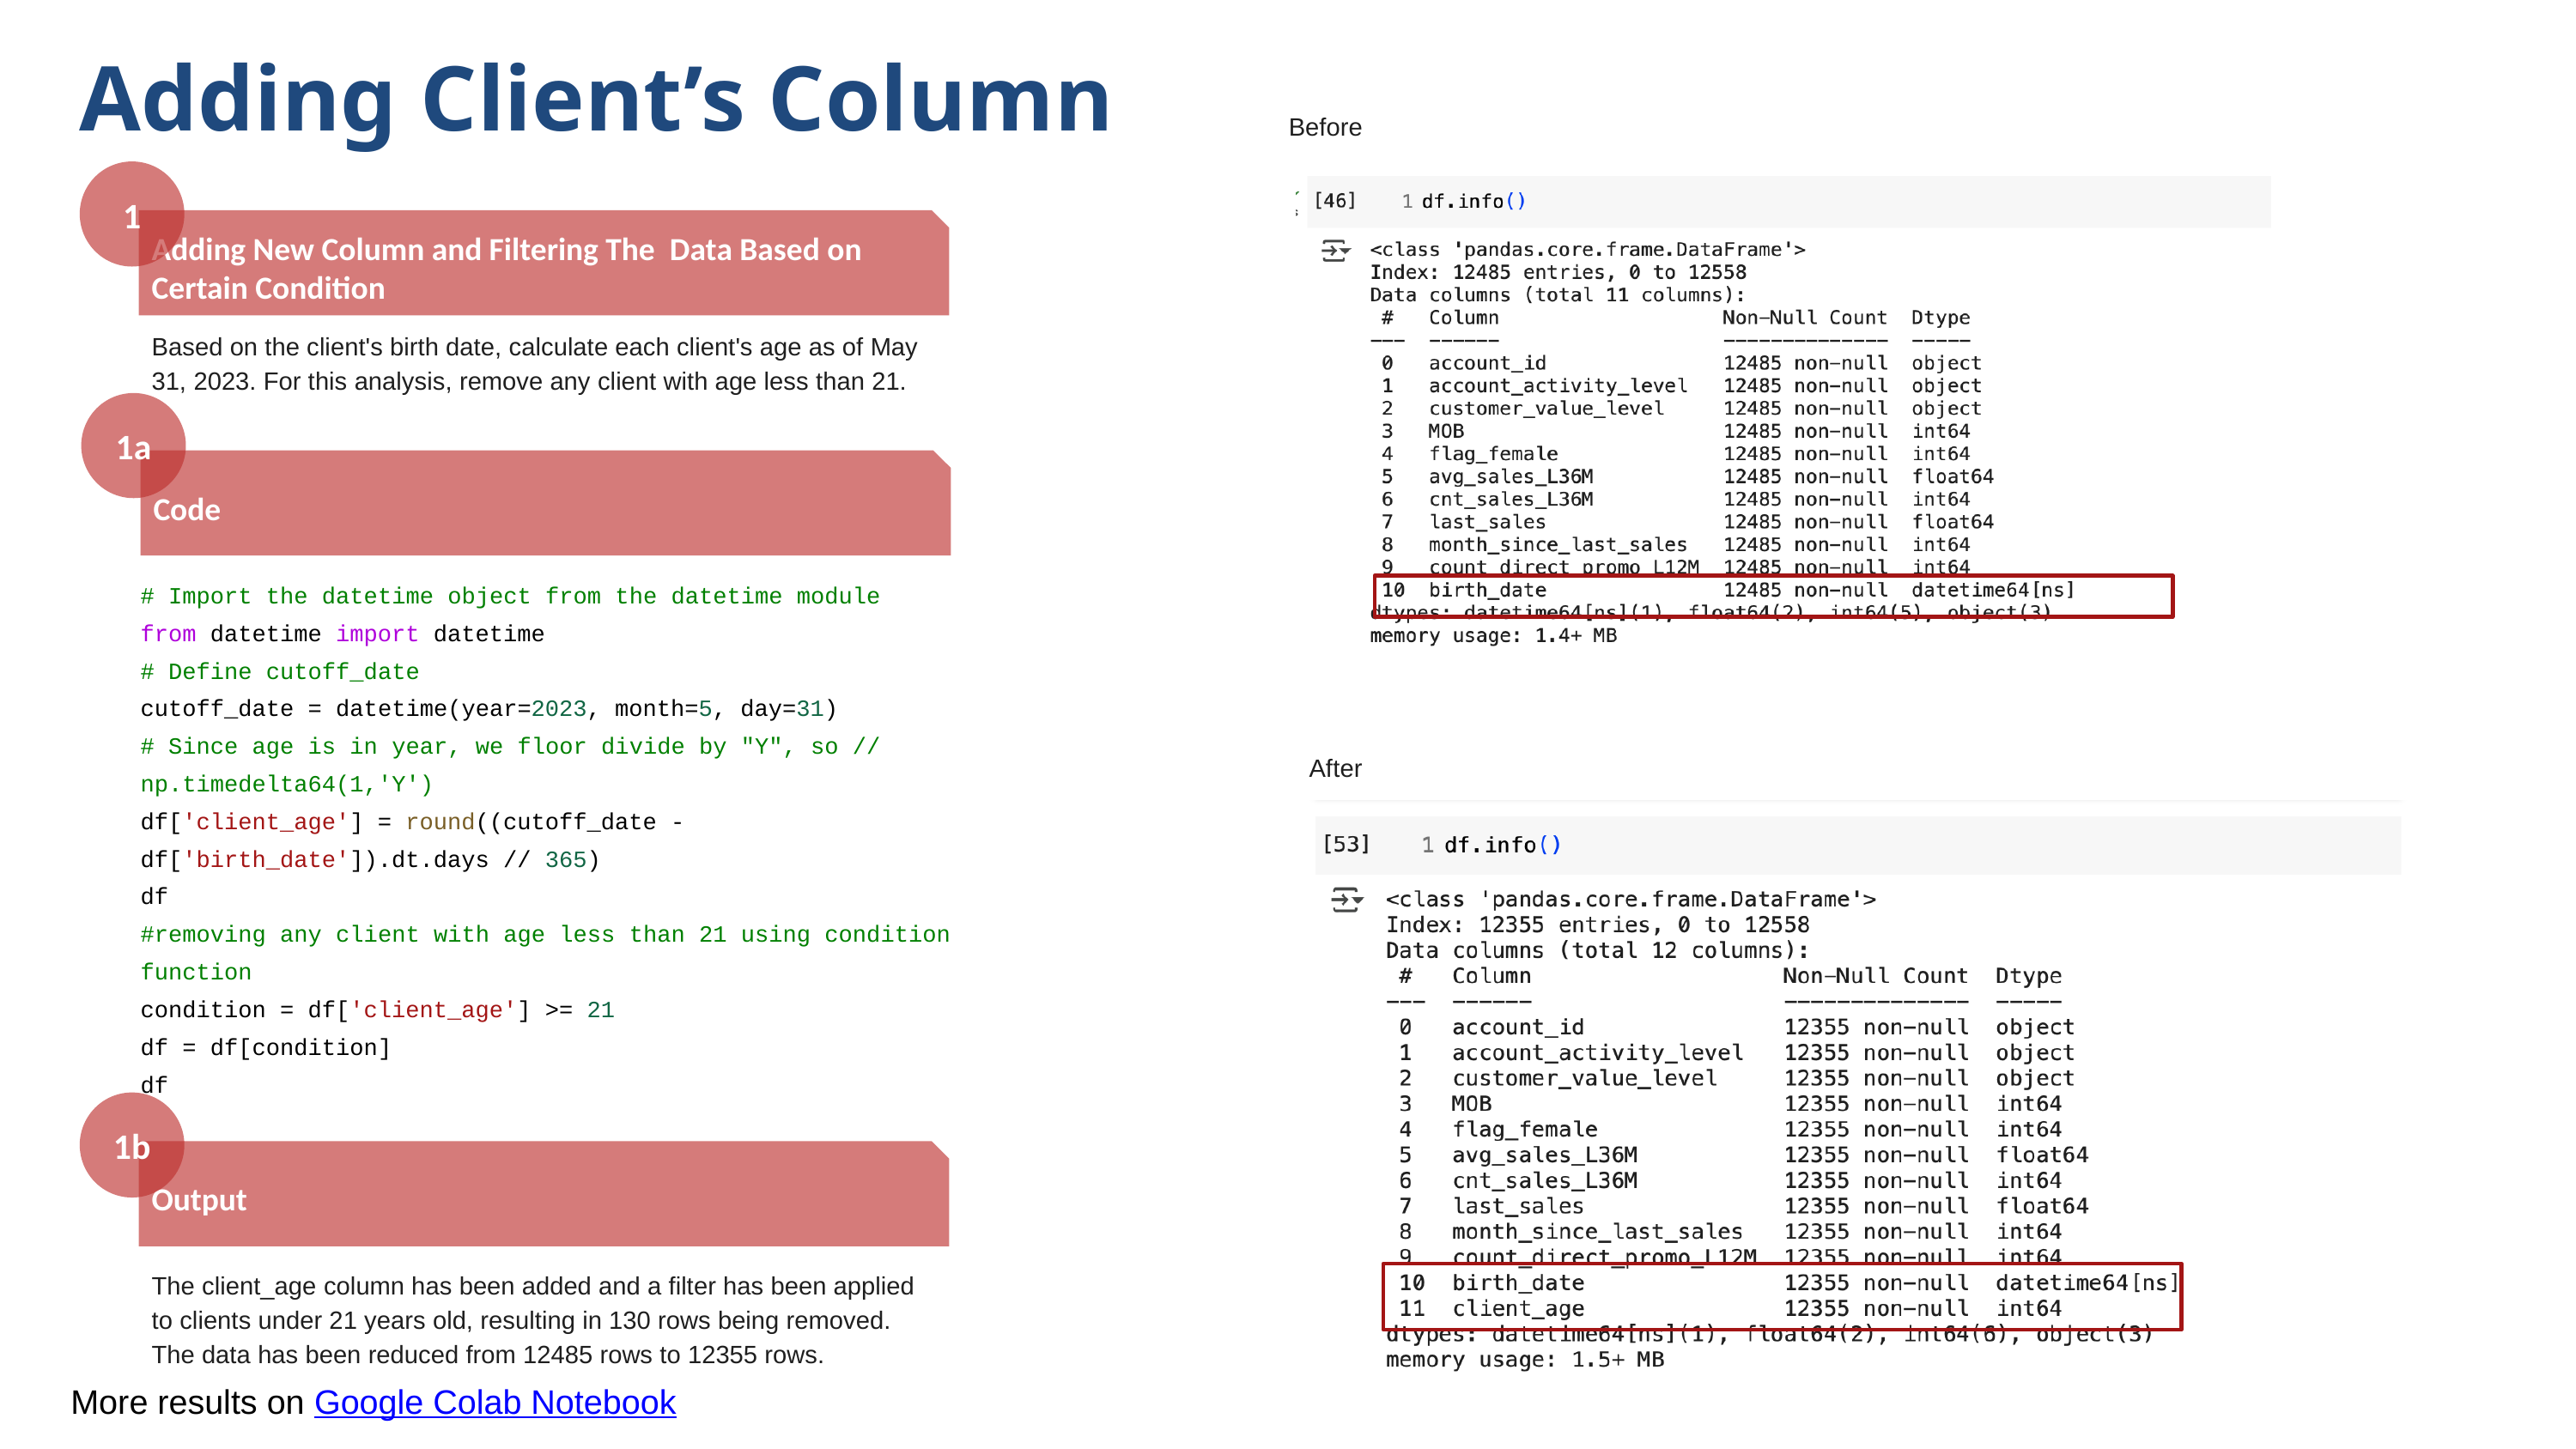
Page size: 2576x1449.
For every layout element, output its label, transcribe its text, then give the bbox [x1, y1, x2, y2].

text_box 1a [81, 392, 186, 499]
picture [1296, 170, 2271, 661]
text_box Adding Client’s Column [79, 48, 1394, 152]
text_box 1b [79, 1092, 185, 1198]
text_box # Import the datetime object from the datetime module from datetime import datetime # Define cutoff_date cutoff_date = datetime(year=2023, month=5, day=31) # Since age is in year, we floor divide by "Y", so // np.timedelta64(1,'Y') df['client_age'] = round((cutoff_date - df['birth_date']).dt.days // 365) df #removing any client with age less than 21 using condition function condition = df['client_age'] >= 21 df = df[condition] df [140, 571, 963, 1098]
text_box Code [140, 450, 951, 556]
text_box More results on Google Colab Notebook [58, 1367, 1033, 1434]
text_box Output [138, 1141, 950, 1246]
text_box Based on the client's birth date, calculate each client's age as of May 31, 2023. For this analysis, remove any client with age less than 21. [138, 313, 950, 409]
text_box 1 [79, 161, 185, 267]
text_box Before [1275, 93, 2272, 154]
text_box Adding New Column and Filtering The Data Based on Certain Condition [138, 209, 950, 313]
text_box The client_age column has been added and a filter has been applied to clients under 21 years old, resulting in 130 rows being removed. The data has been reduced from 12485 rows to 12355 rows. [138, 1252, 950, 1382]
picture [1307, 800, 2410, 1390]
text_box After [1296, 734, 2293, 795]
